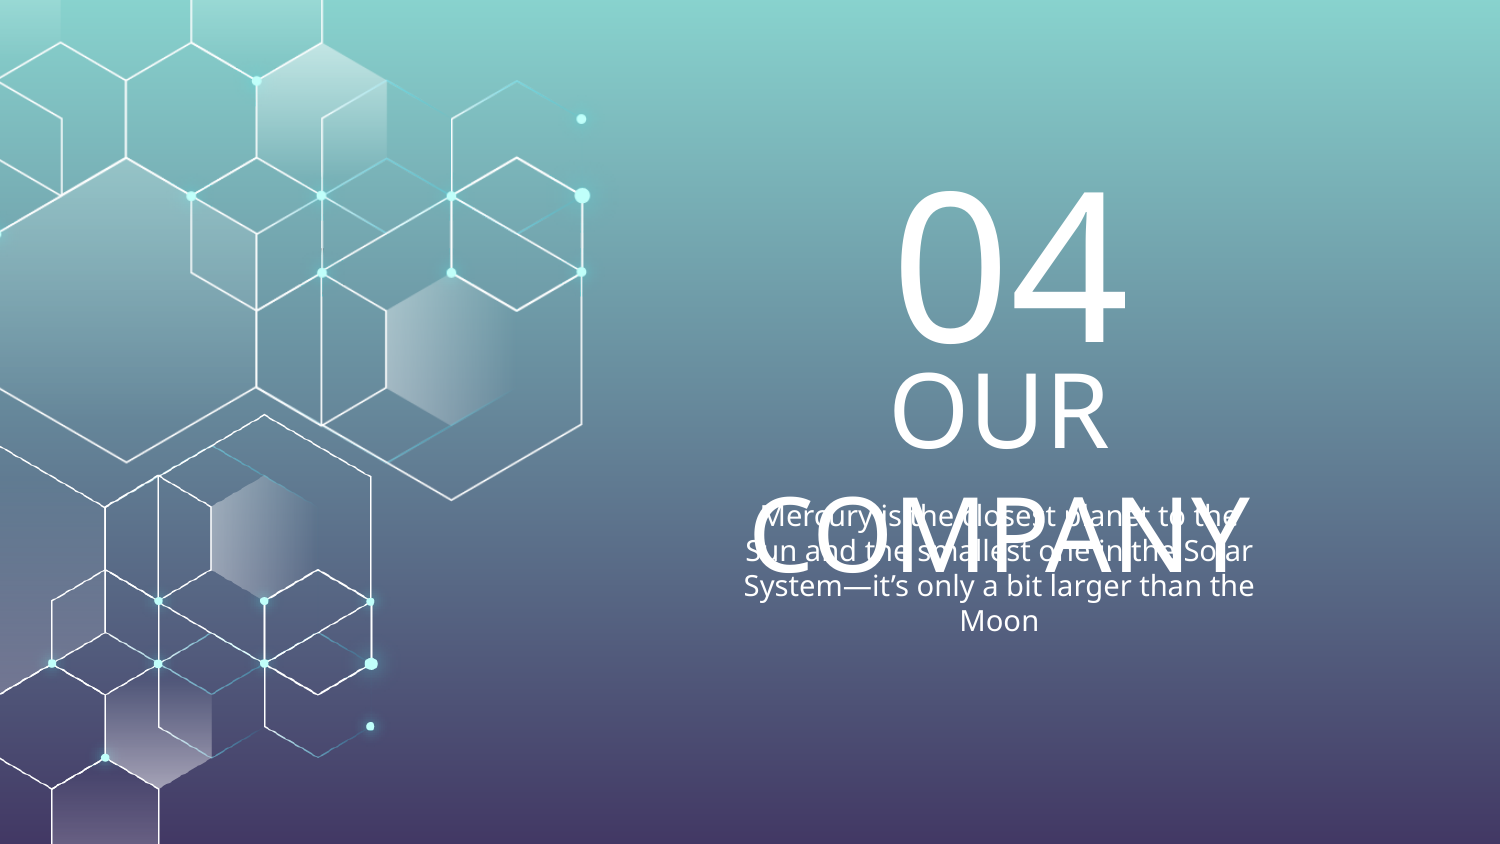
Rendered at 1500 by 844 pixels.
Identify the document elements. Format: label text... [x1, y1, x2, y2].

text_box 04 [872, 231, 1149, 399]
picture [0, 0, 629, 844]
title OUR COMPANY [675, 328, 1324, 457]
subtitle Mercury is the closest planet to the Sun and the smallest one in the Solar System—it’s only a bit larger than the Moon [720, 482, 1279, 769]
